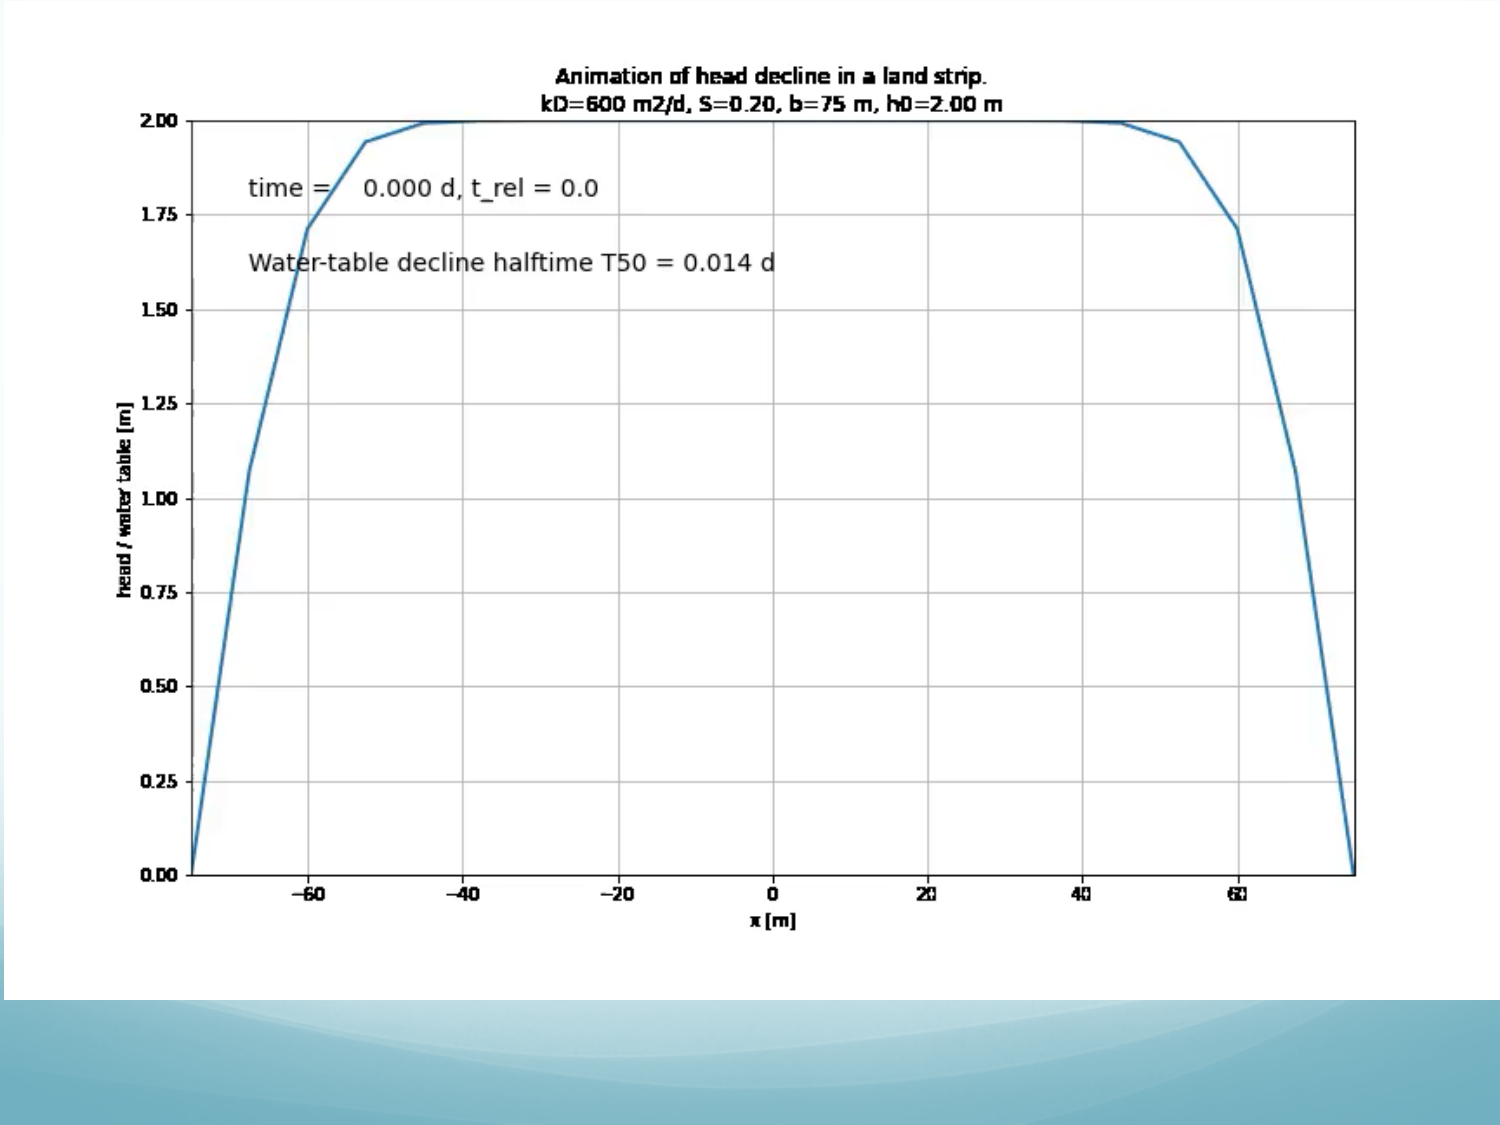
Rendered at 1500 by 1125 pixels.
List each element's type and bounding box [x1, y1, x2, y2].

text_box [3, 0, 1500, 1002]
